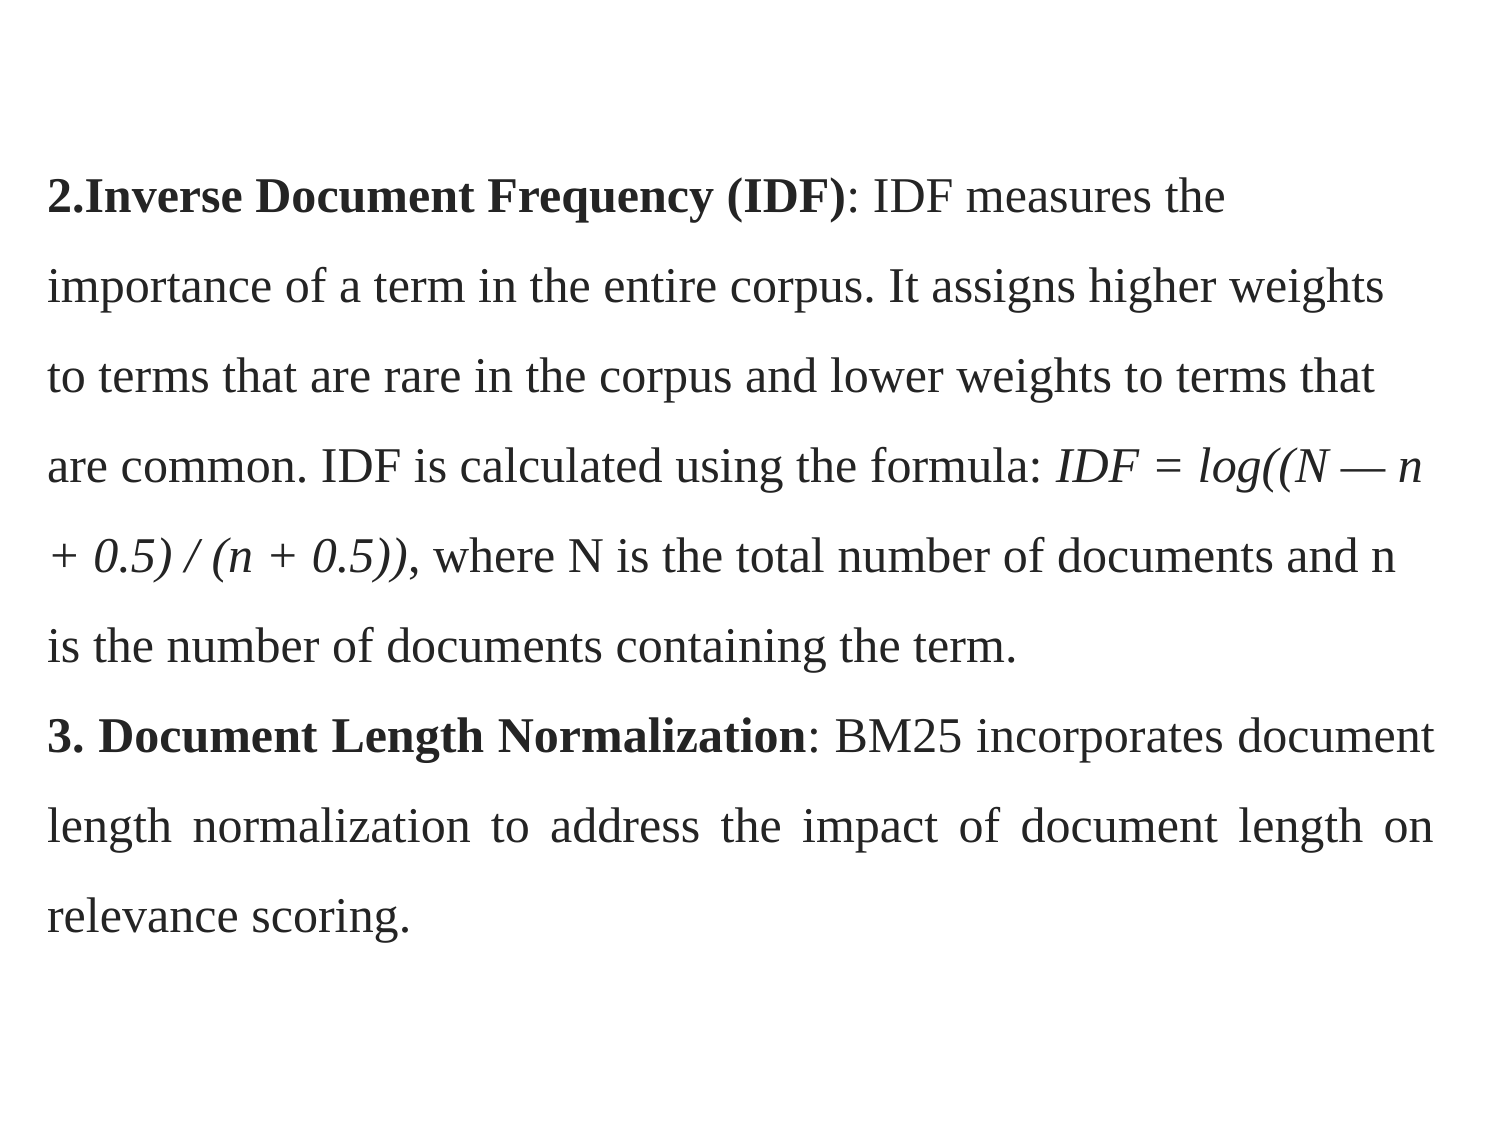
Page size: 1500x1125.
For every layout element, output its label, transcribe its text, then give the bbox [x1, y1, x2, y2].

text_box 2.Inverse Document Frequency (IDF): IDF measures the importance of a term in the entire corpus. It assigns higher weights to terms that are rare in the corpus and lower weights to terms that are common. IDF is calculated using the formula: IDF = log((N — n + 0.5) / (n + 0.5)), where N is the total number of documents and n is the number of documents containing the term. 3. Document Length Normalization: BM25 incorporates document length normalization to address the impact of document length on relevance scoring. [32, 124, 1450, 950]
